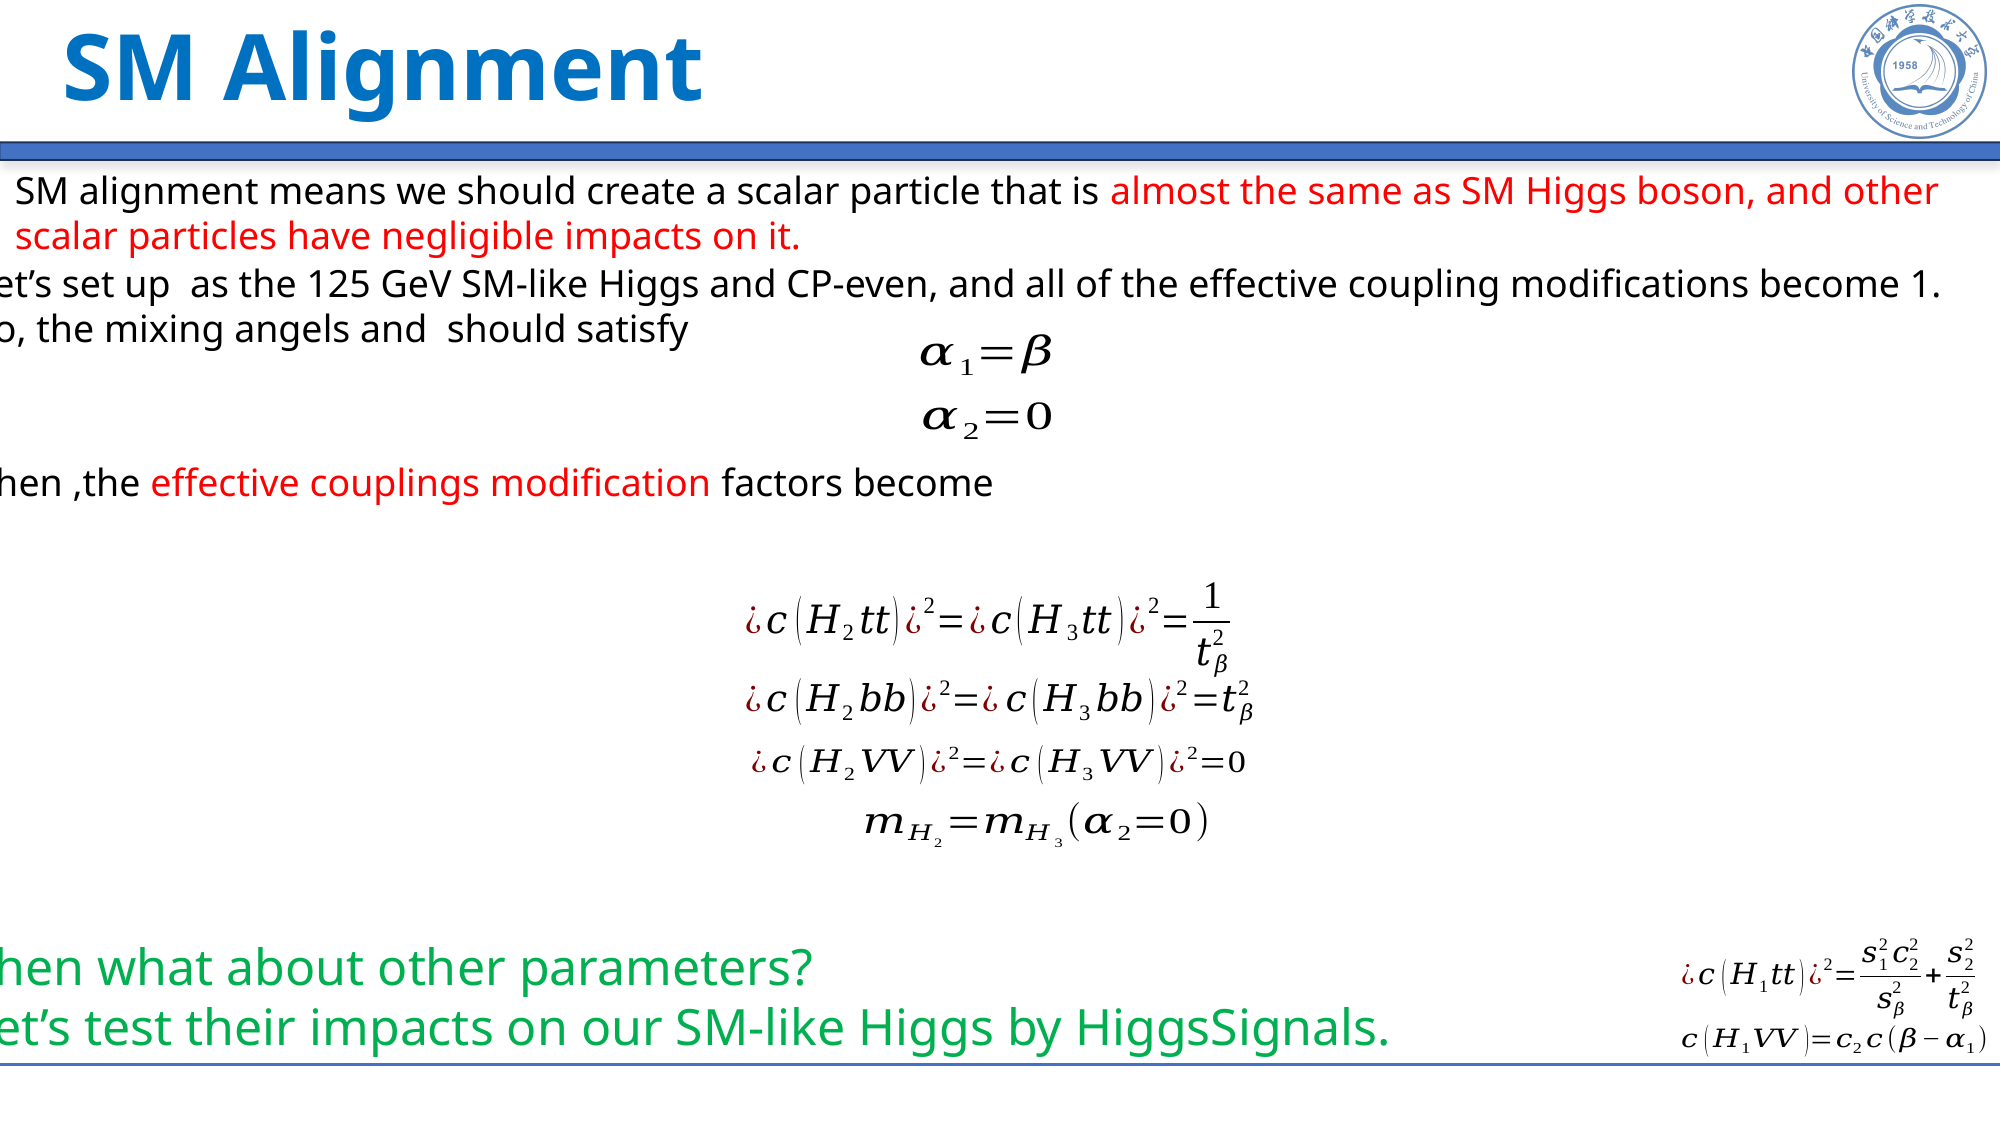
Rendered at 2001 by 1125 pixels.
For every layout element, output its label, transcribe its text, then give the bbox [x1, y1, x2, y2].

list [1852, 4, 1987, 139]
text_box SM alignment means we should create a scalar particle that is almost the same as SM Higgs boson, and other scalar particles have negligible impacts on it. [0, 159, 2000, 265]
text_box Then what about other parameters? Let’s test their impacts on our SM-like Higgs by HiggsSignals. [0, 928, 1408, 1063]
title SM Alignment [0, 0, 1725, 143]
text_box [0, 142, 2000, 159]
text_box Then ,the effective couplings modification factors become [0, 451, 1009, 512]
